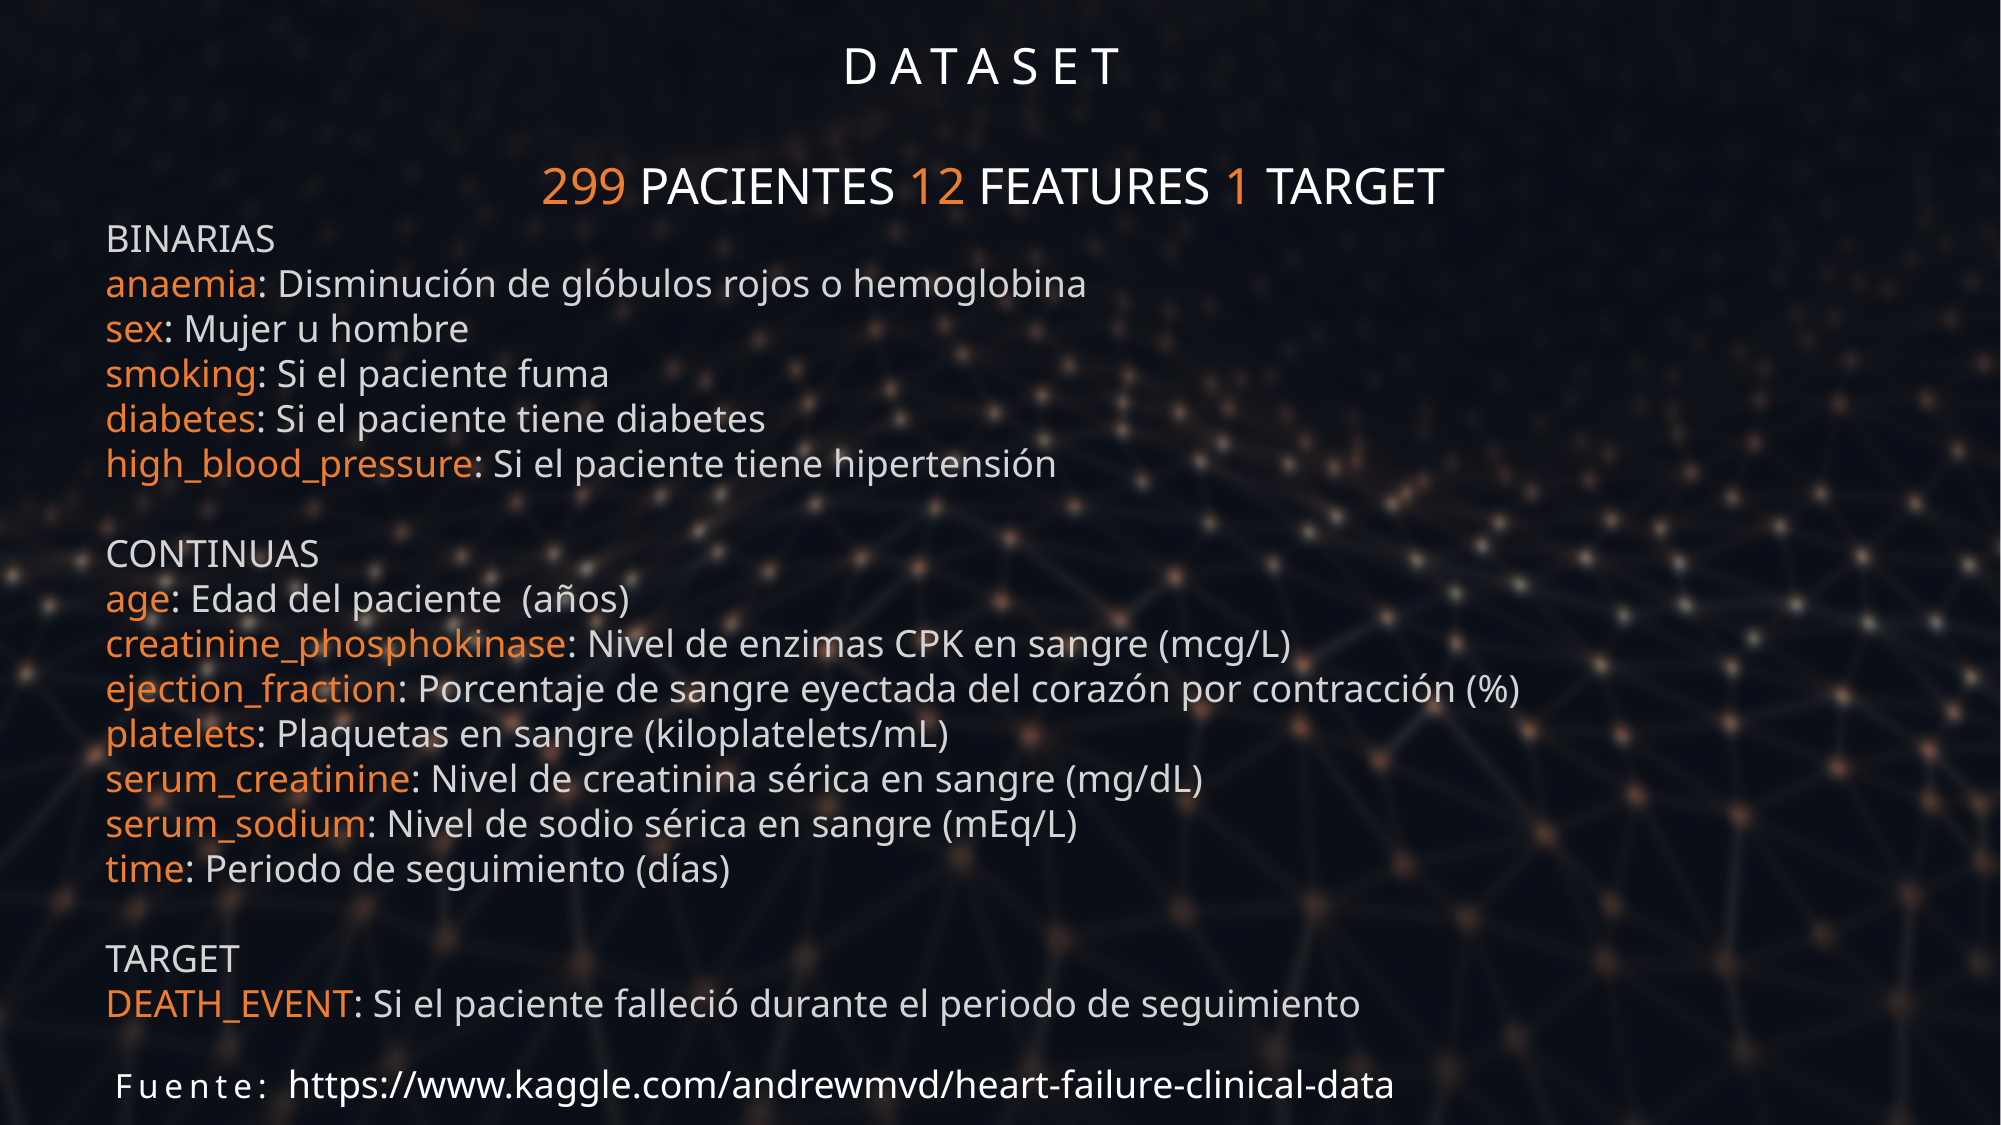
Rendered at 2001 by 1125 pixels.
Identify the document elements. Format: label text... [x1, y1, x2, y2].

text_box Fuente: https://www.kaggle.com/andrewmvd/heart-failure-clinical-data [100, 1053, 1909, 1114]
text_box DATASET 299 PACIENTES 12 FEATURES 1 TARGET [124, 27, 1876, 222]
text_box BINARIAS anaemia: Disminución de glóbulos rojos o hemoglobina sex: Mujer u hombre smoking: Si el paciente fuma diabetes: Si el paciente tiene diabetes high_blood_pressure: Si el paciente tiene hipertensión CONTINUAS age: Edad del paciente (años) creatinine_phosphokinase: Nivel de enzimas CPK en sangre (mcg/L) ejection_fraction: Porcentaje de sangre eyectada del corazón por contracción (%) platelets: Plaquetas en sangre (kiloplatelets/mL) serum_creatinine: Nivel de creatinina sérica en sangre (mg/dL) serum_sodium: Nivel de sodio sérica en sangre (mEq/L) time: Periodo de seguimiento (días) TARGET DEATH_EVENT: Si el paciente falleció durante el periodo de seguimiento [90, 207, 1985, 1032]
picture [0, 0, 2001, 1125]
